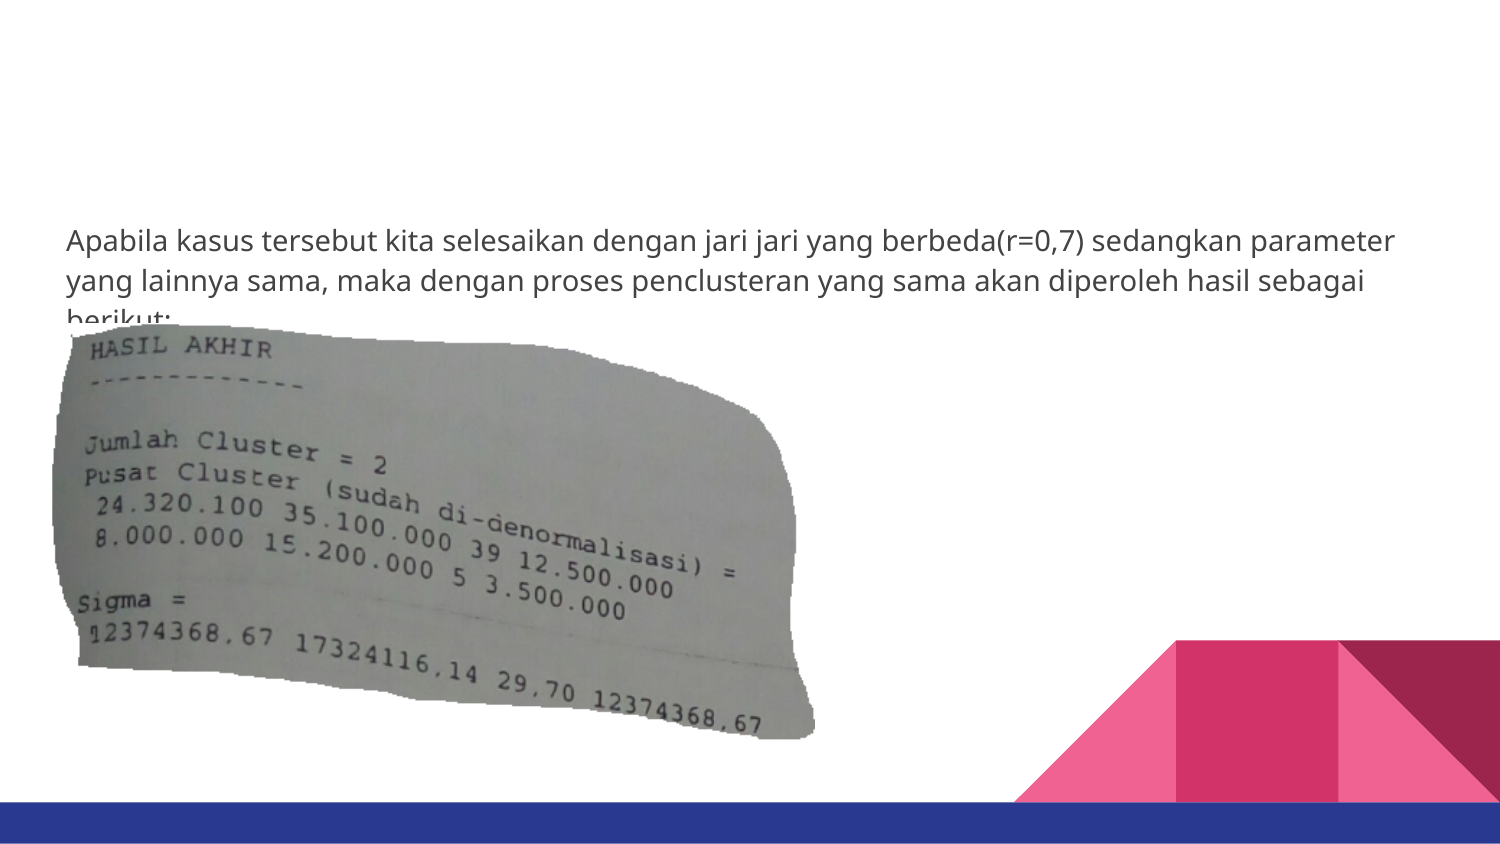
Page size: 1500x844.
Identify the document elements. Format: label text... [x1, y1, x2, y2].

list Apabila kasus tersebut kita selesaikan dengan jari jari yang berbeda(r=0,7) sedangkan parameter yang lainnya sama, maka dengan proses penclusteran yang sama akan diperoleh hasil sebagai berikut: [51, 201, 1449, 377]
picture [50, 323, 815, 742]
